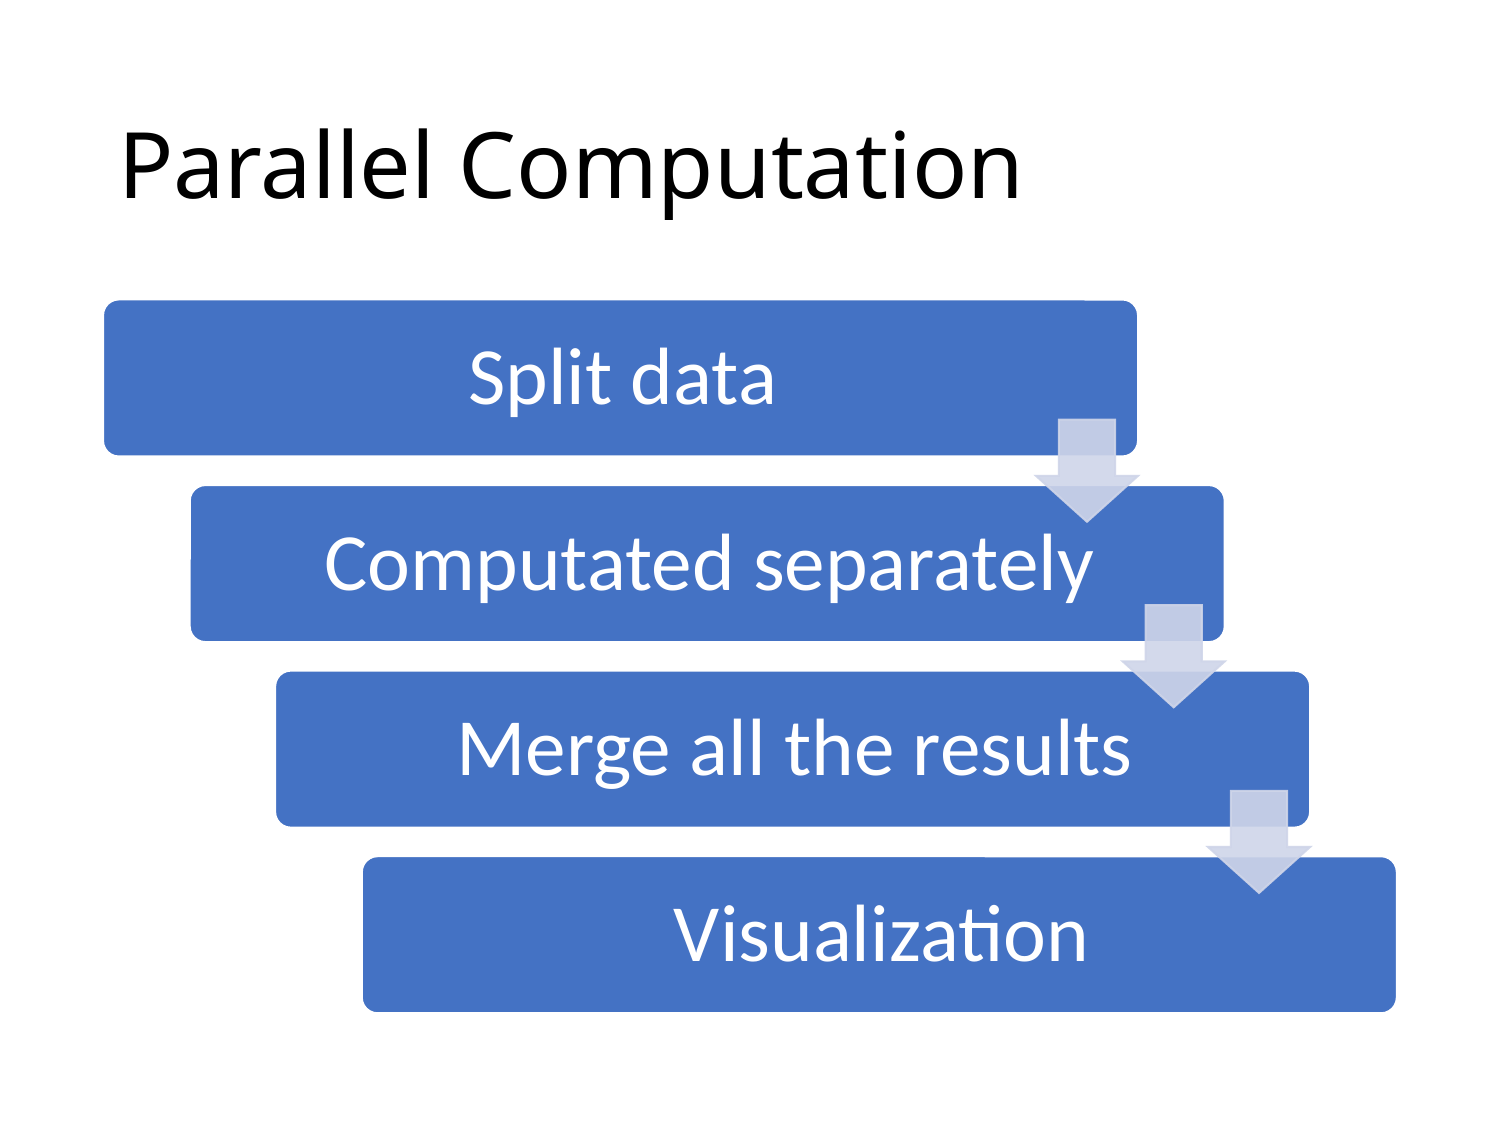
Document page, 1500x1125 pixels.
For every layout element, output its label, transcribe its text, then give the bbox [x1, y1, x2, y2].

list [103, 299, 1397, 1014]
title Parallel Computation [103, 59, 1397, 278]
